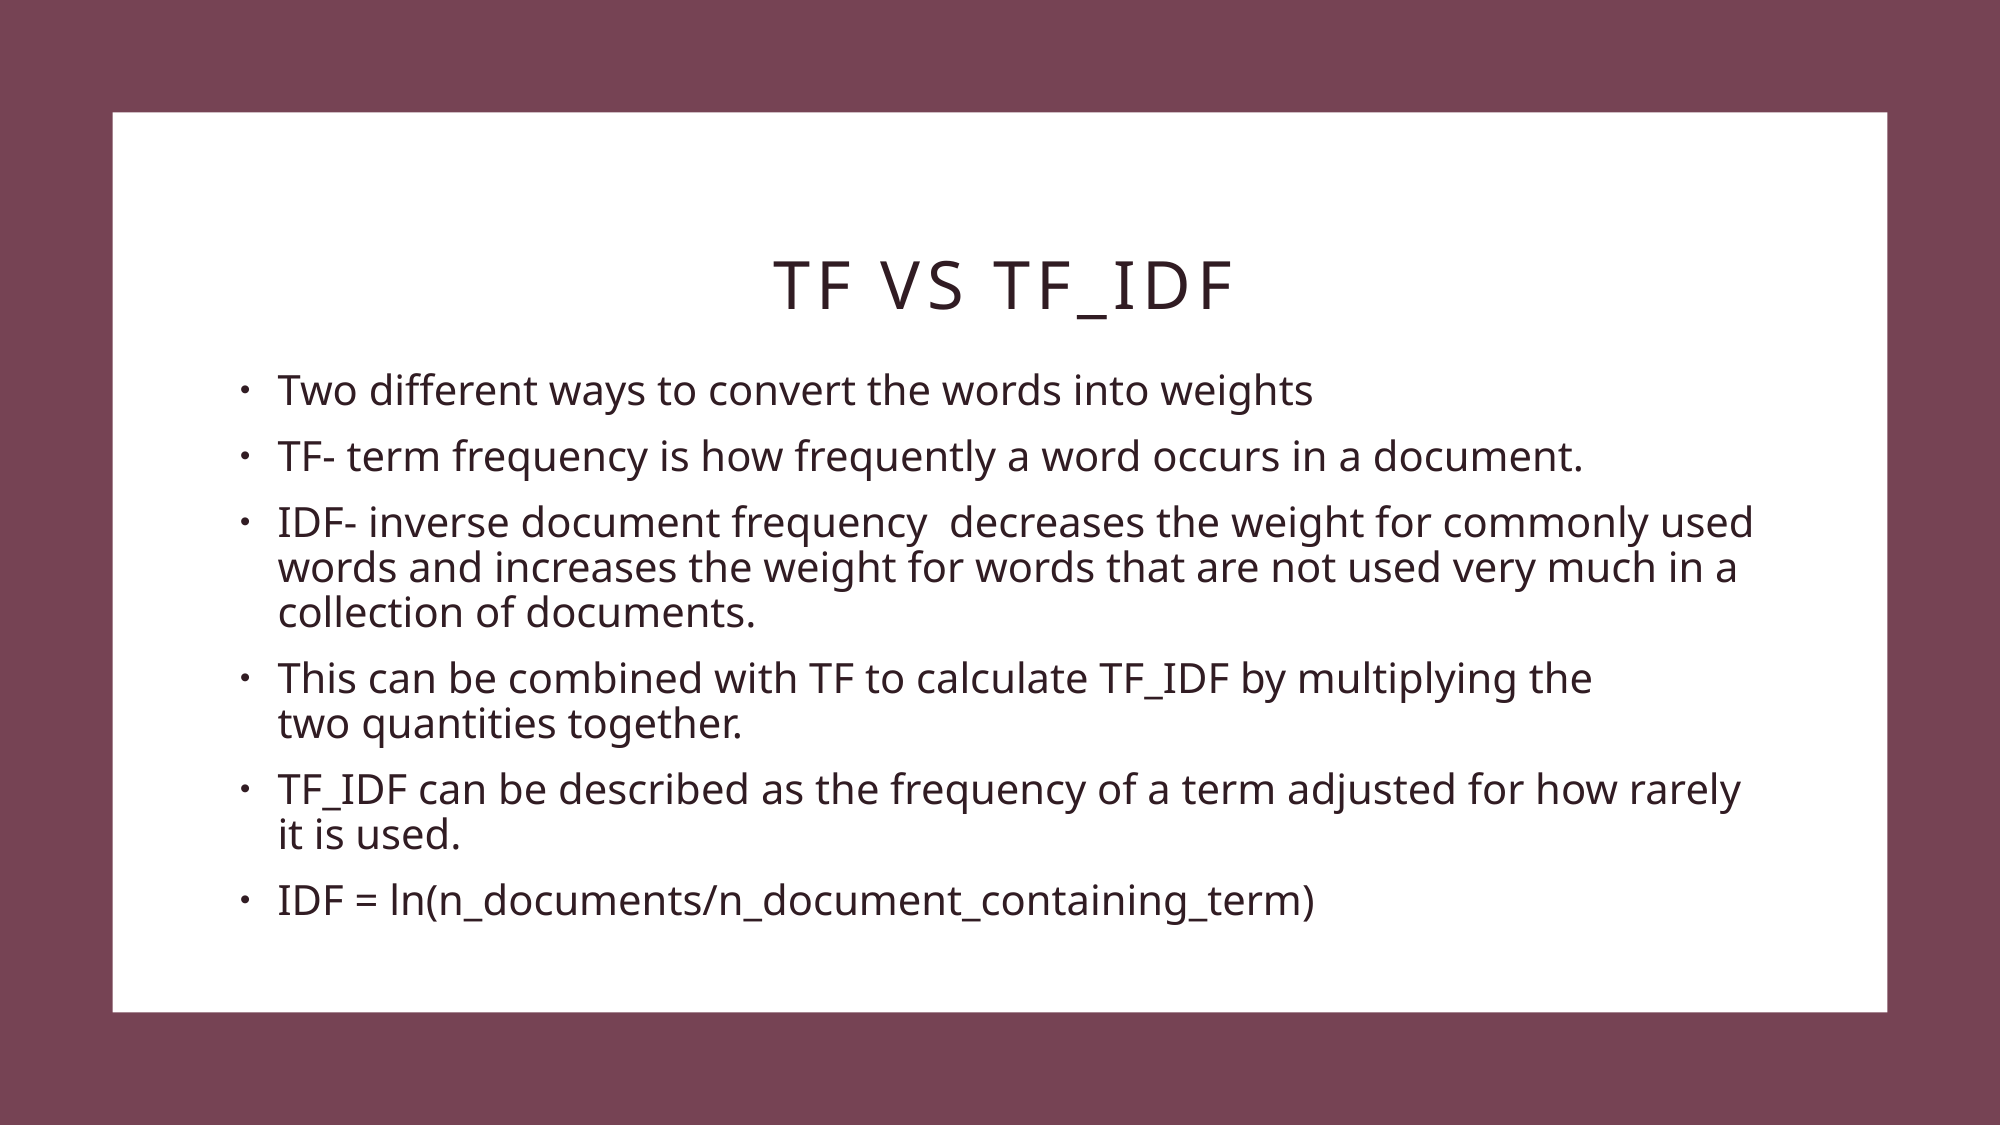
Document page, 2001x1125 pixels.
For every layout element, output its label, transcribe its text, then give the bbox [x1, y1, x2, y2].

text_box [0, 0, 2000, 1125]
list Two different ways to convert the words into weights TF- term frequency is how frequently a word occurs in a document. IDF- inverse document frequency decreases the weight for commonly used words and increases the weight for words that are not used very much in a collection of documents. This can be combined with TF to calculate TF_IDF by multiplying the two quantities together. TF_IDF can be described as the frequency of a term adjusted for how rarely it is used. IDF = ln(n_documents/n_document_containing_term) [225, 361, 1782, 943]
title TF vs TF_idf [225, 165, 1782, 332]
text_box [111, 111, 1888, 1013]
